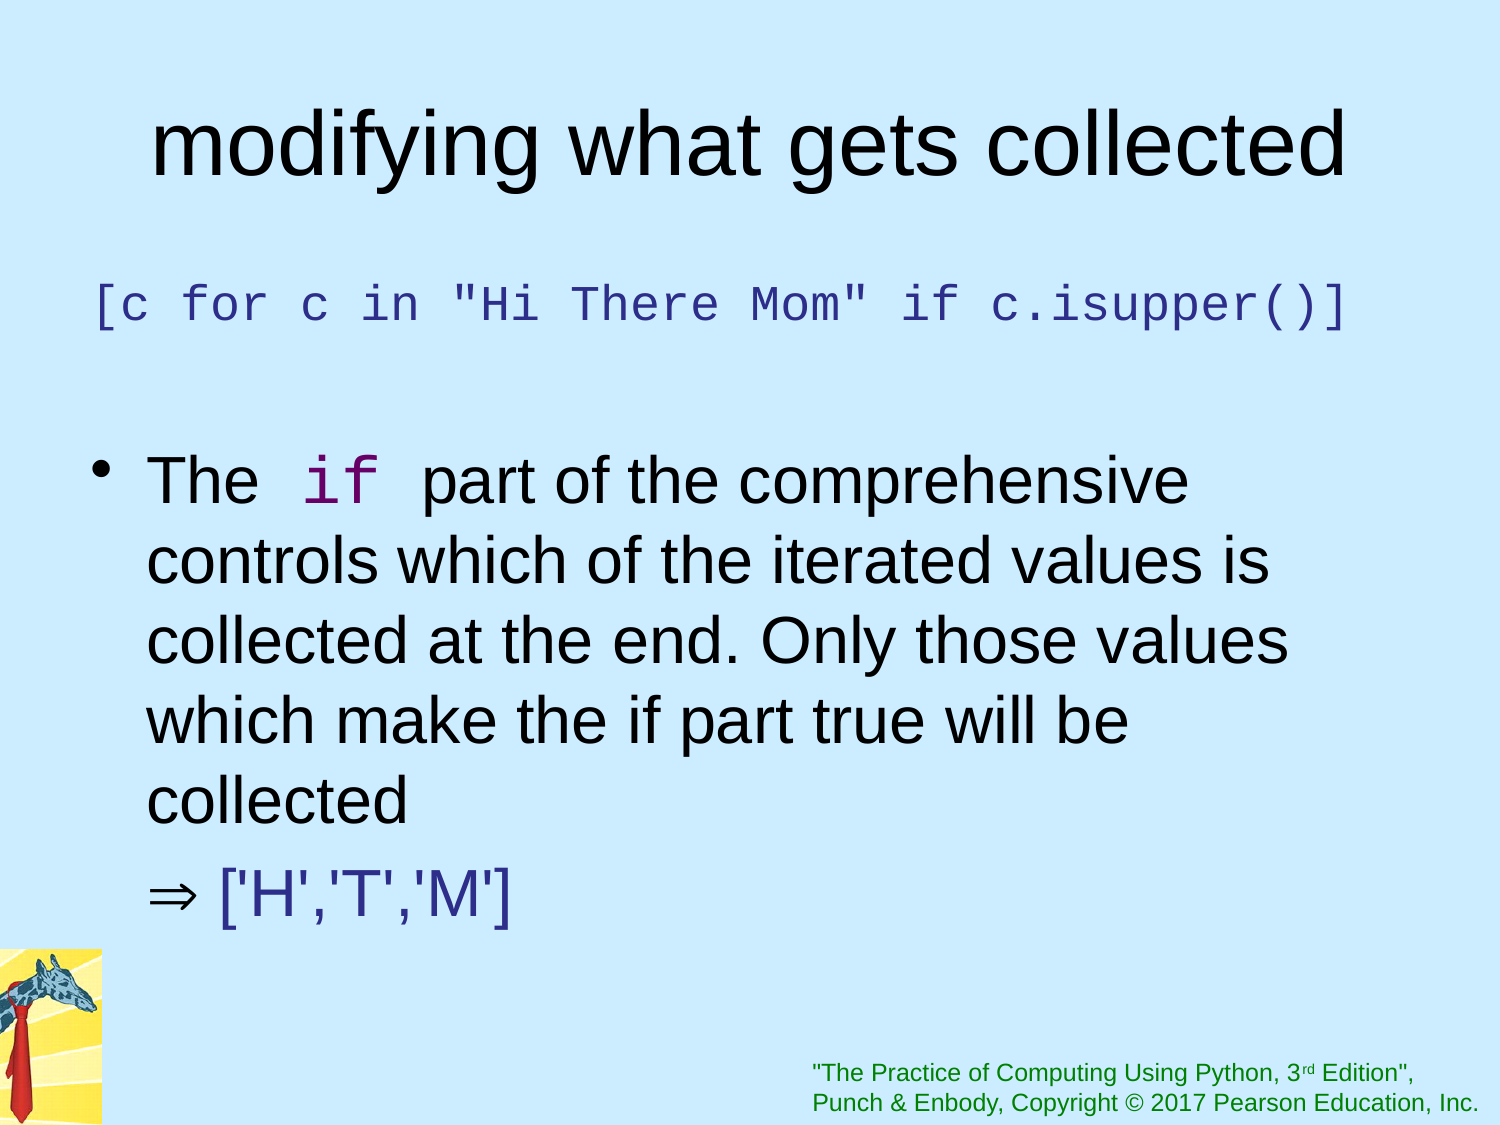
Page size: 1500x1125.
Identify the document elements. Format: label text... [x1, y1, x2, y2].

title modifying what gets collected [75, 45, 1425, 233]
picture [0, 949, 102, 1125]
list [c for c in "Hi There Mom" if c.isupper()] The if part of the comprehensive controls which of the iterated values is collected at the end. Only those values which make the if part true will be collected  ['H','T','M'] [75, 262, 1425, 1005]
